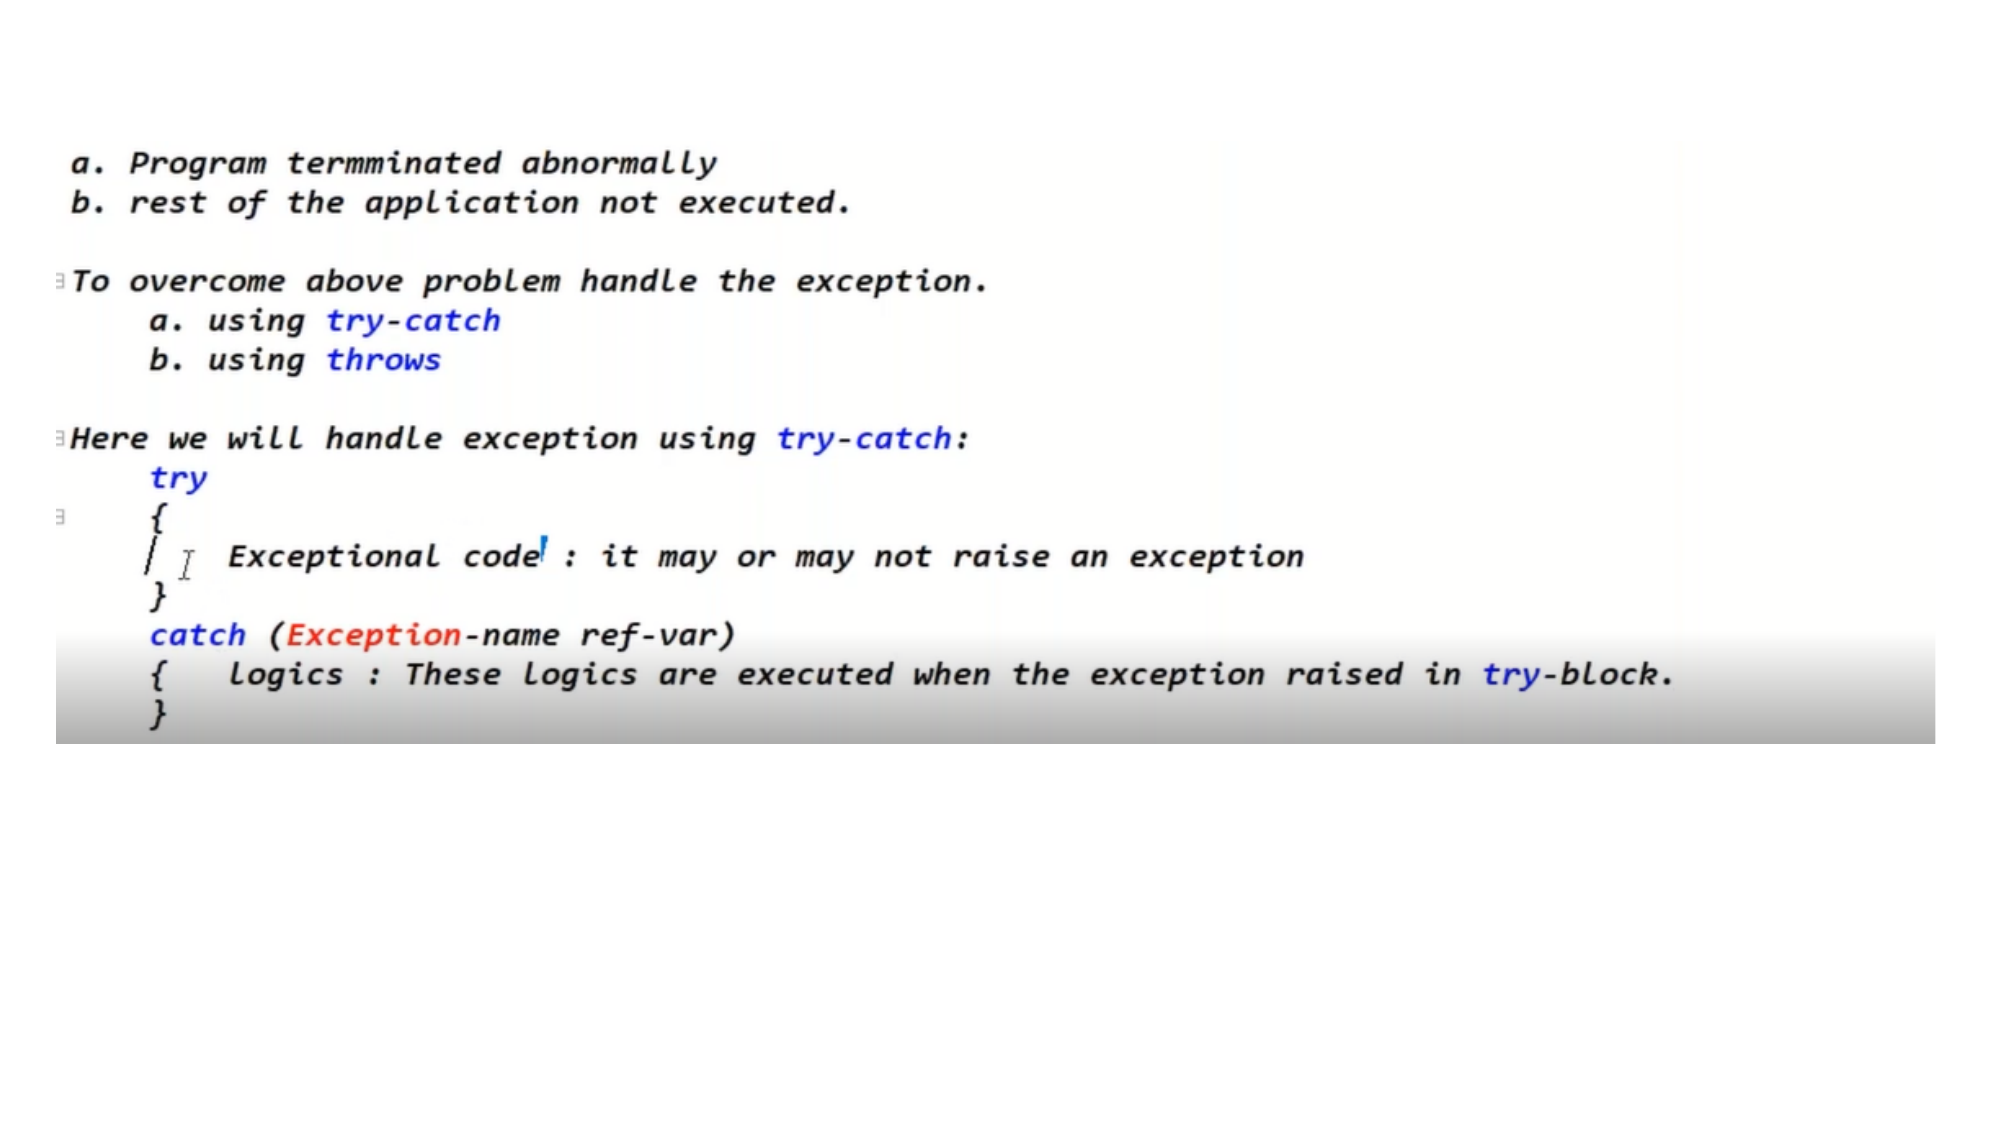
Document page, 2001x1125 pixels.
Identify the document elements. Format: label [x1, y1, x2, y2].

picture [55, 140, 1936, 744]
